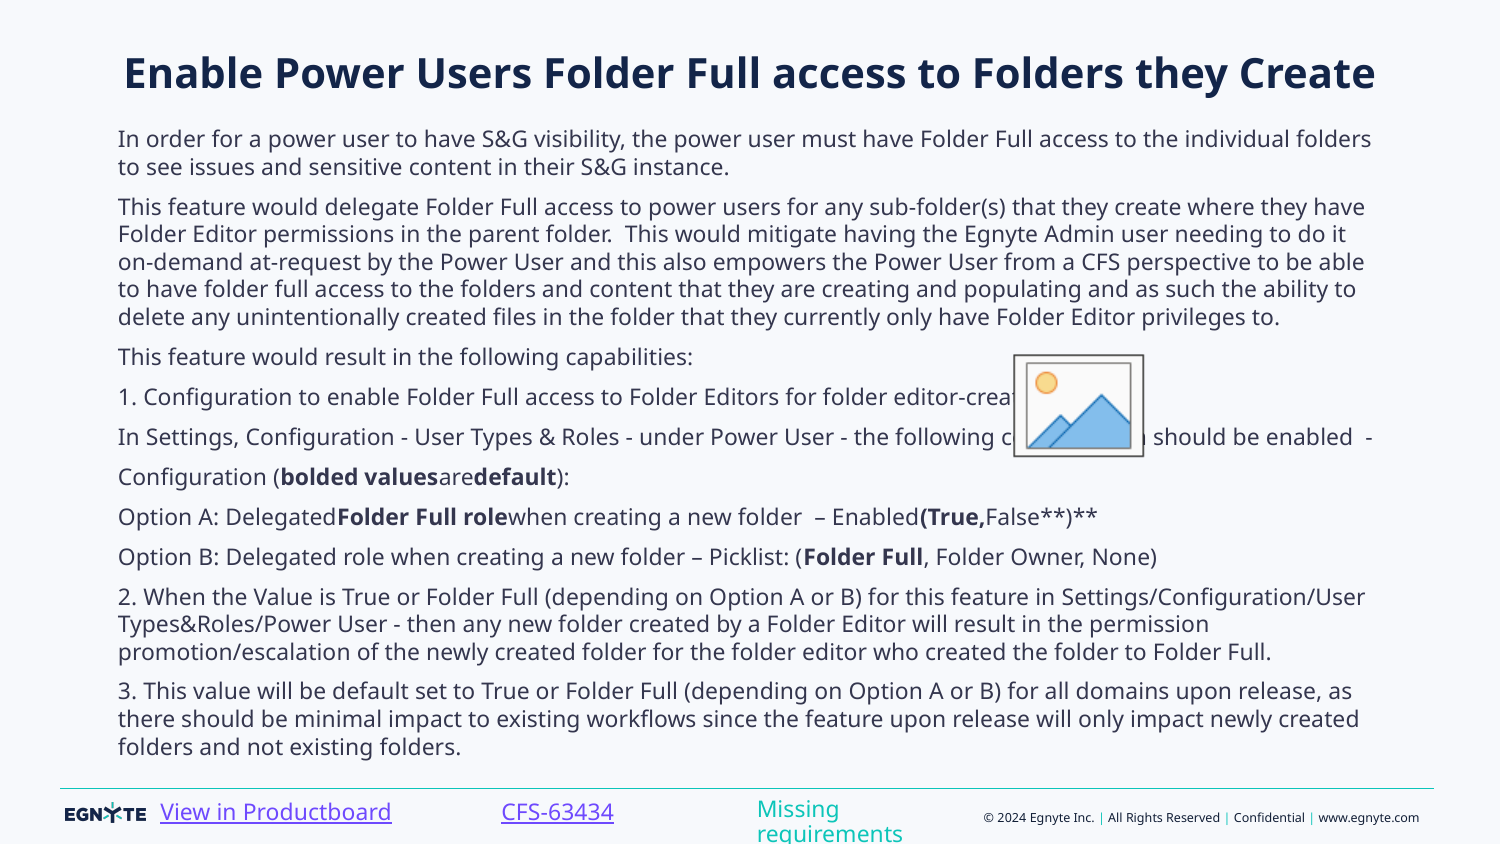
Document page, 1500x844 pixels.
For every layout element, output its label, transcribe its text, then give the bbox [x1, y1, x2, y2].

picture [761, 119, 1397, 693]
list In order for a power user to have S&G visibility, the power user must have Folder Full access to the individual folders to see issues and sensitive content in their S&G instance. This feature would delegate Folder Full access to power users for any sub-folder(s) that they create where they have Folder Editor permissions in the parent folder. This would mitigate having the Egnyte Admin user needing to do it on-demand at-request by the Power User and this also empowers the Power User from a CFS perspective to be able to have folder full access to the folders and content that they are creating and populating and as such the ability to delete any unintentionally created files in the folder that they currently only have Folder Editor privileges to. This feature would result in the following capabilities: 1. Configuration to enable Folder Full access to Folder Editors for folder editor-created folders In Settings, Configuration - User Types & Roles - under Power User - the following configuration should be enabled - Configuration (bolded valuesaredefault): Option A: DelegatedFolder Full rolewhen creating a new folder – Enabled(True,False**)** Option B: Delegated role when creating a new folder – Picklist: (Folder Full, Folder Owner, None) 2. When the Value is True or Folder Full (depending on Option A or B) for this feature in Settings/Configuration/User Types&Roles/Power User - then any new folder created by a Folder Editor will result in the permission promotion/escalation of the newly created folder for the folder editor who created the folder to Folder Full. 3. This value will be default set to True or Folder Full (depending on Option A or B) for all domains upon release, as there should be minimal impact to existing workflows since the feature upon release will only impact newly created folders and not existing folders. [103, 117, 1397, 693]
title Enable Power Users Folder Full access to Folders they Create [103, 44, 1397, 106]
list Missing requirements [742, 790, 997, 835]
list View in Productboard [145, 790, 486, 835]
list CFS-63434 [486, 790, 741, 835]
picture [65, 802, 145, 823]
